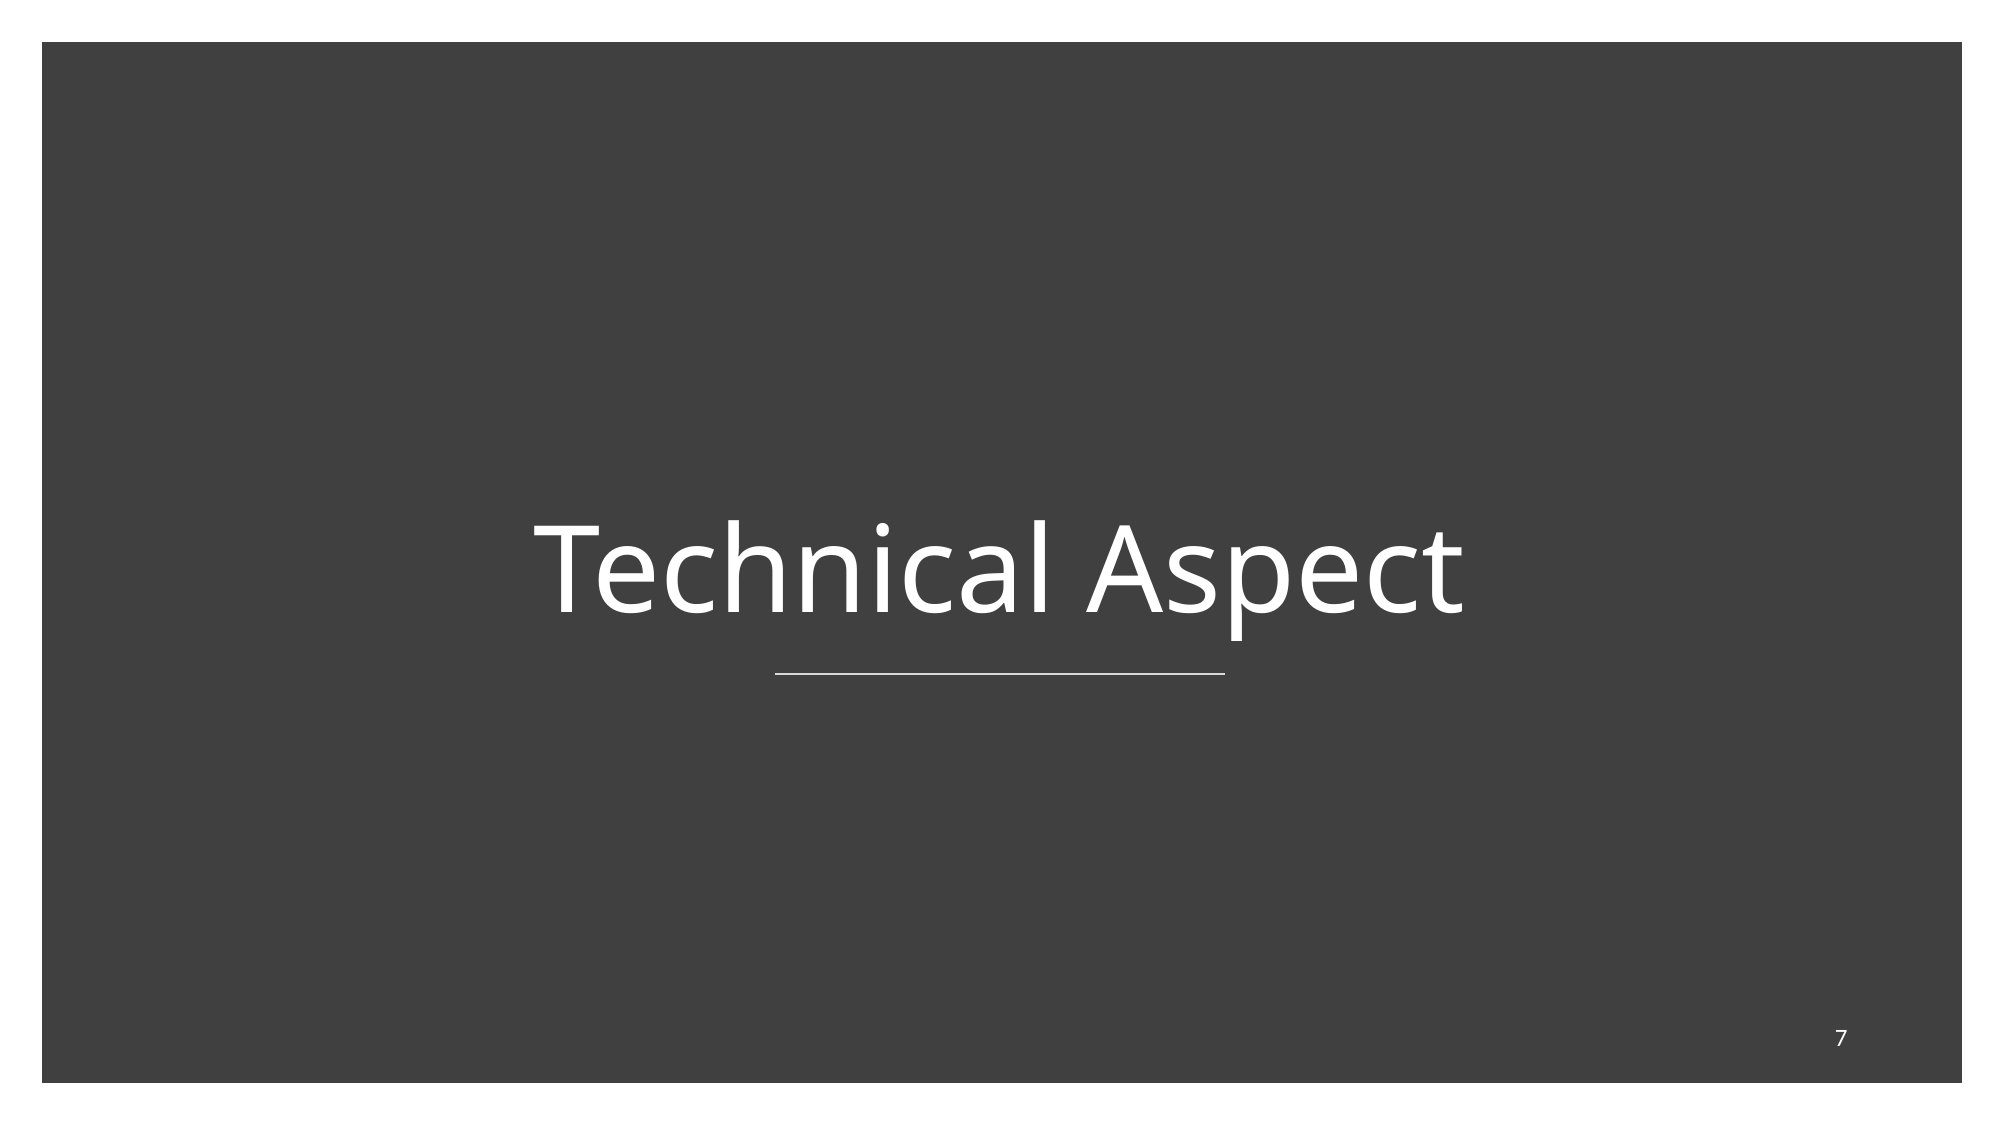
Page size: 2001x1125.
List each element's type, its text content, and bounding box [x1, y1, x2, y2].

text_box [0, 0, 2000, 1125]
text_box Technical Aspect [249, 184, 1750, 650]
slide_number 7 [1412, 1010, 1863, 1071]
text_box [52, 52, 1952, 1073]
